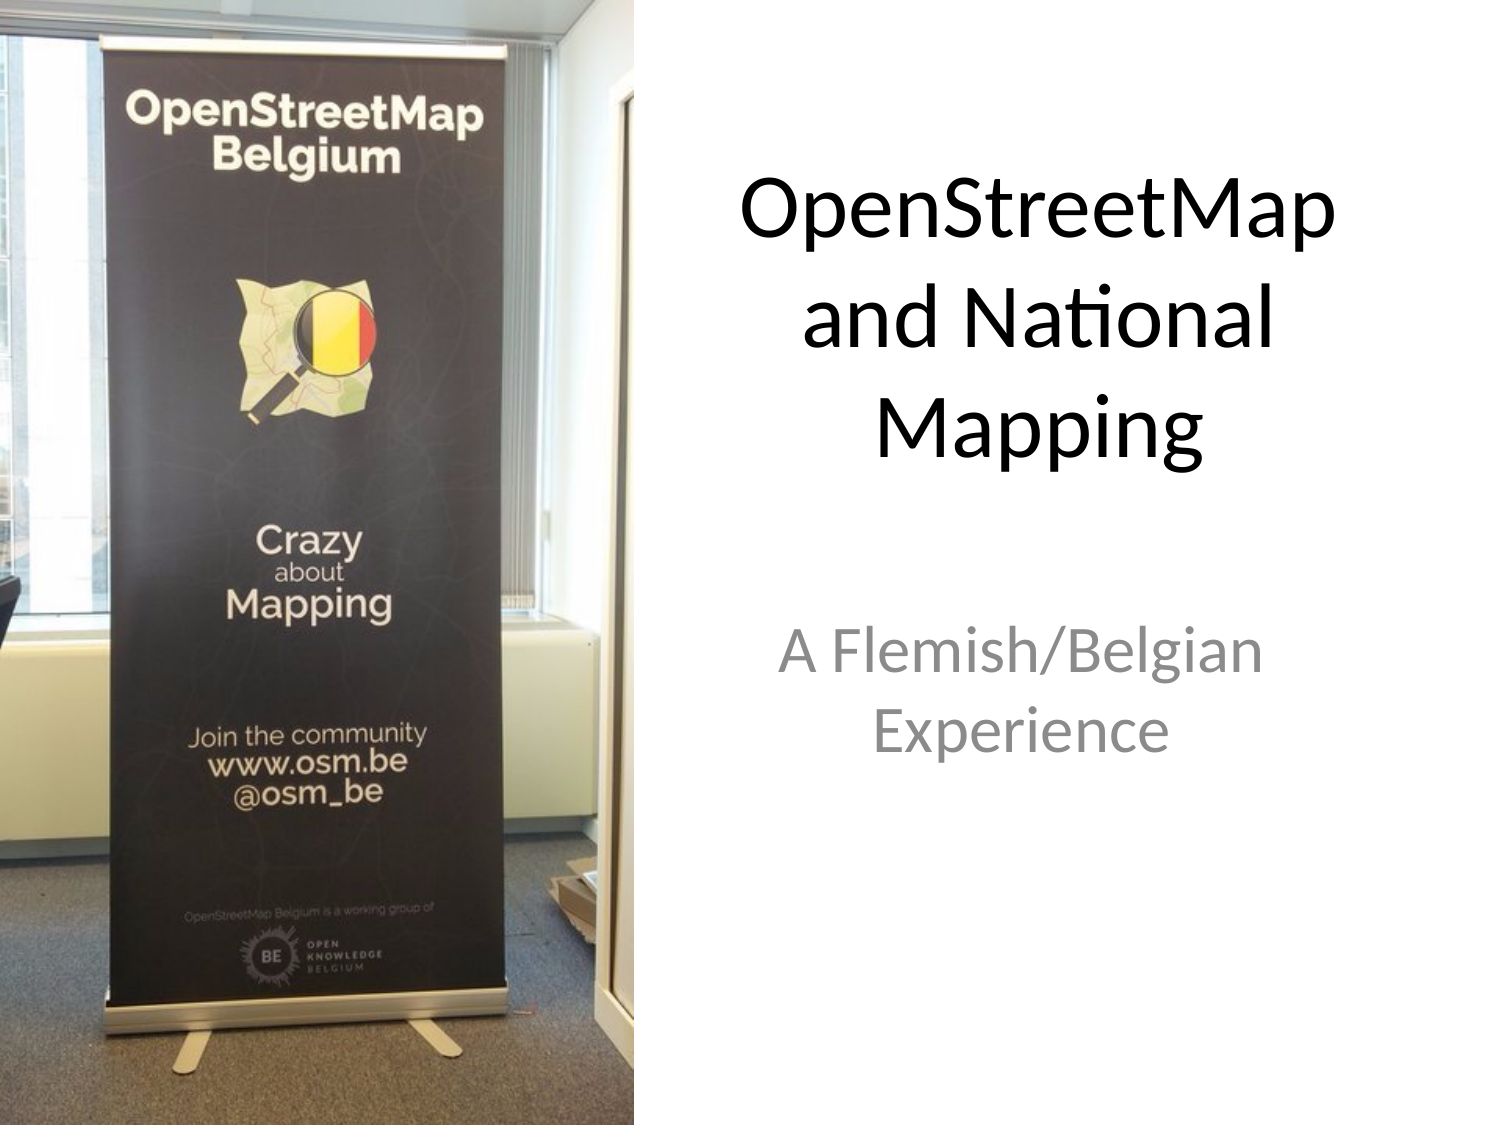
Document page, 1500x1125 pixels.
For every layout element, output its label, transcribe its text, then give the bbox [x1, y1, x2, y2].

picture [0, 0, 634, 1125]
subtitle A Flemish/Belgian Experience [726, 597, 1317, 788]
title OpenStreetMap and National Mapping [690, 30, 1388, 591]
